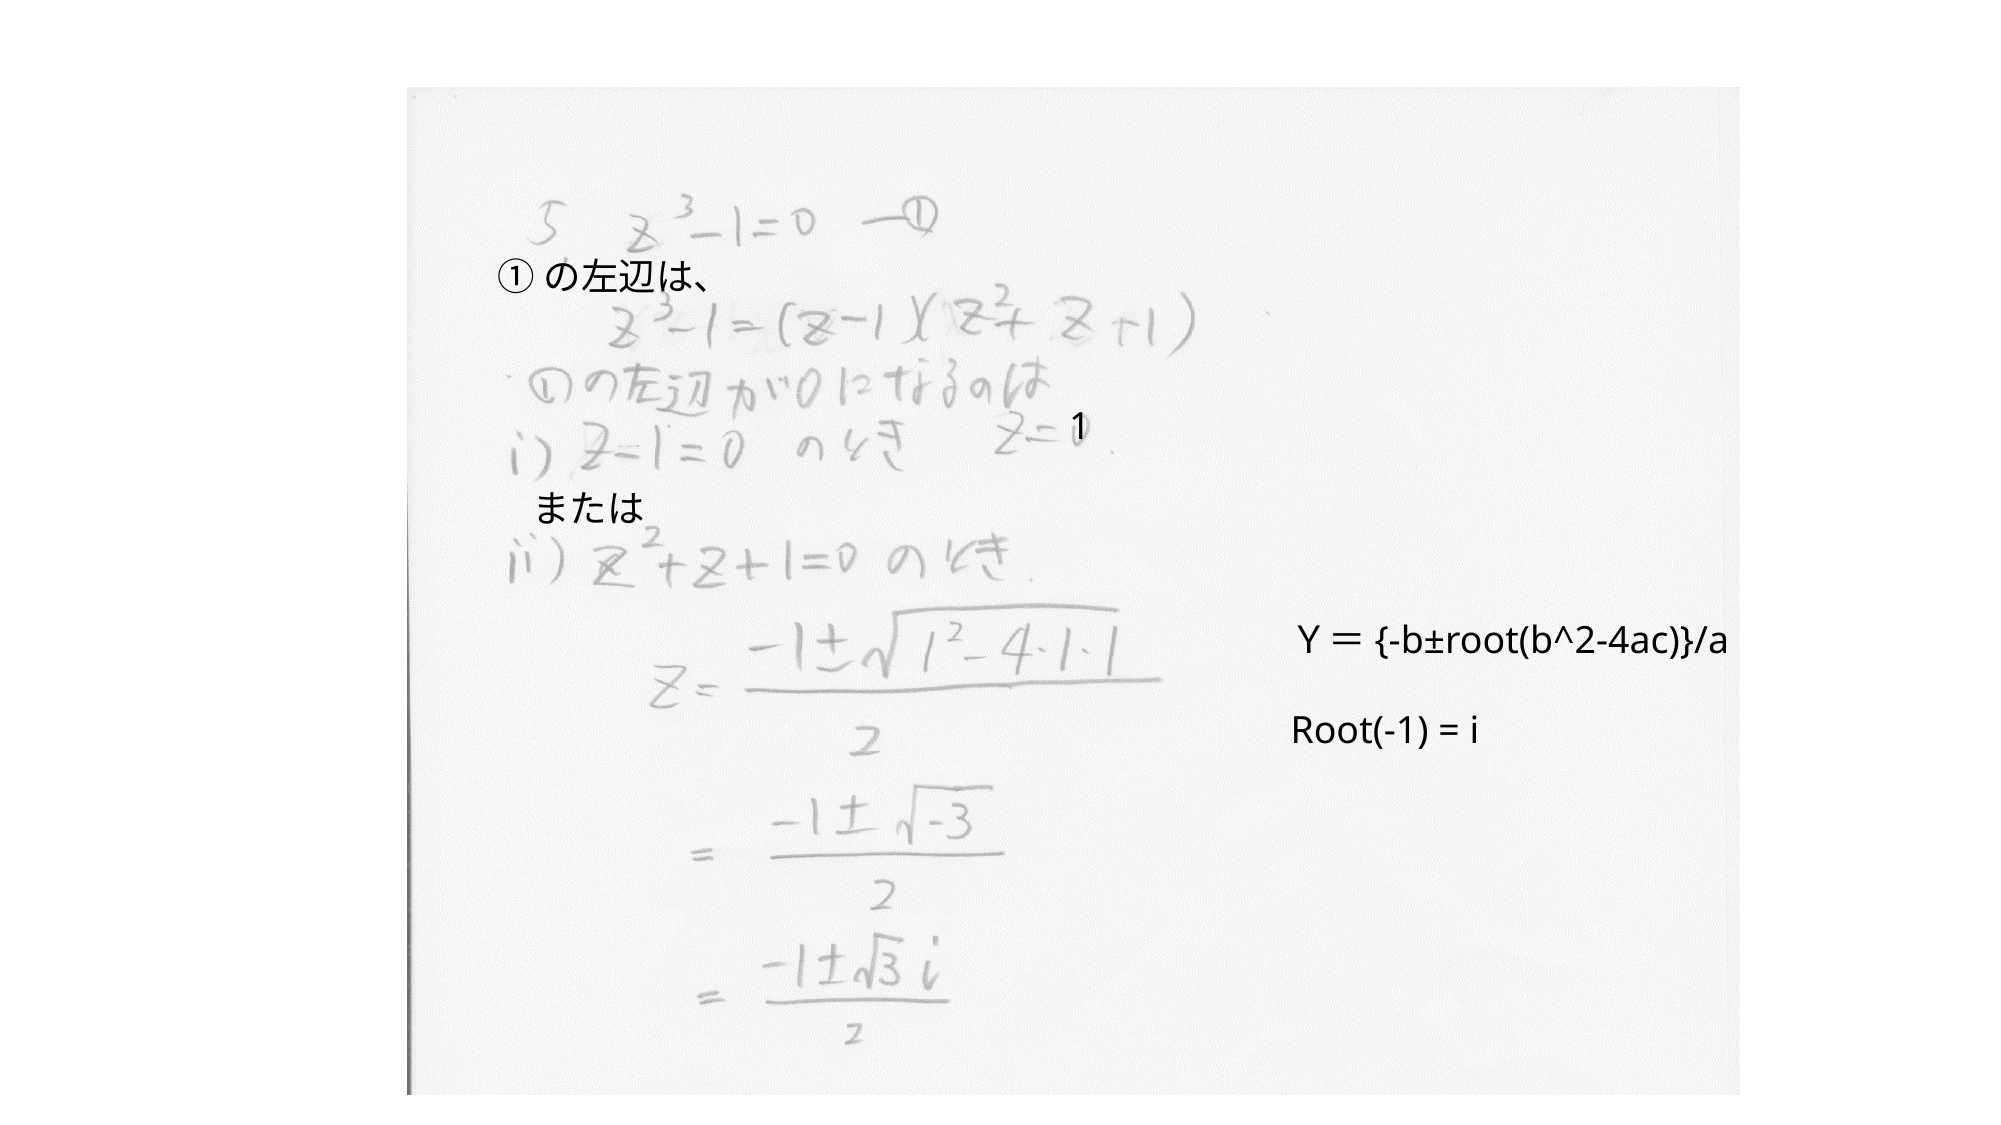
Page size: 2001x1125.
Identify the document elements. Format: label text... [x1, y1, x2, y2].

text_box Ｙ＝{-b±root(b^2-4ac)}/a Root(-1) = i [1740, 608, 1745, 759]
picture [407, 87, 1740, 1095]
